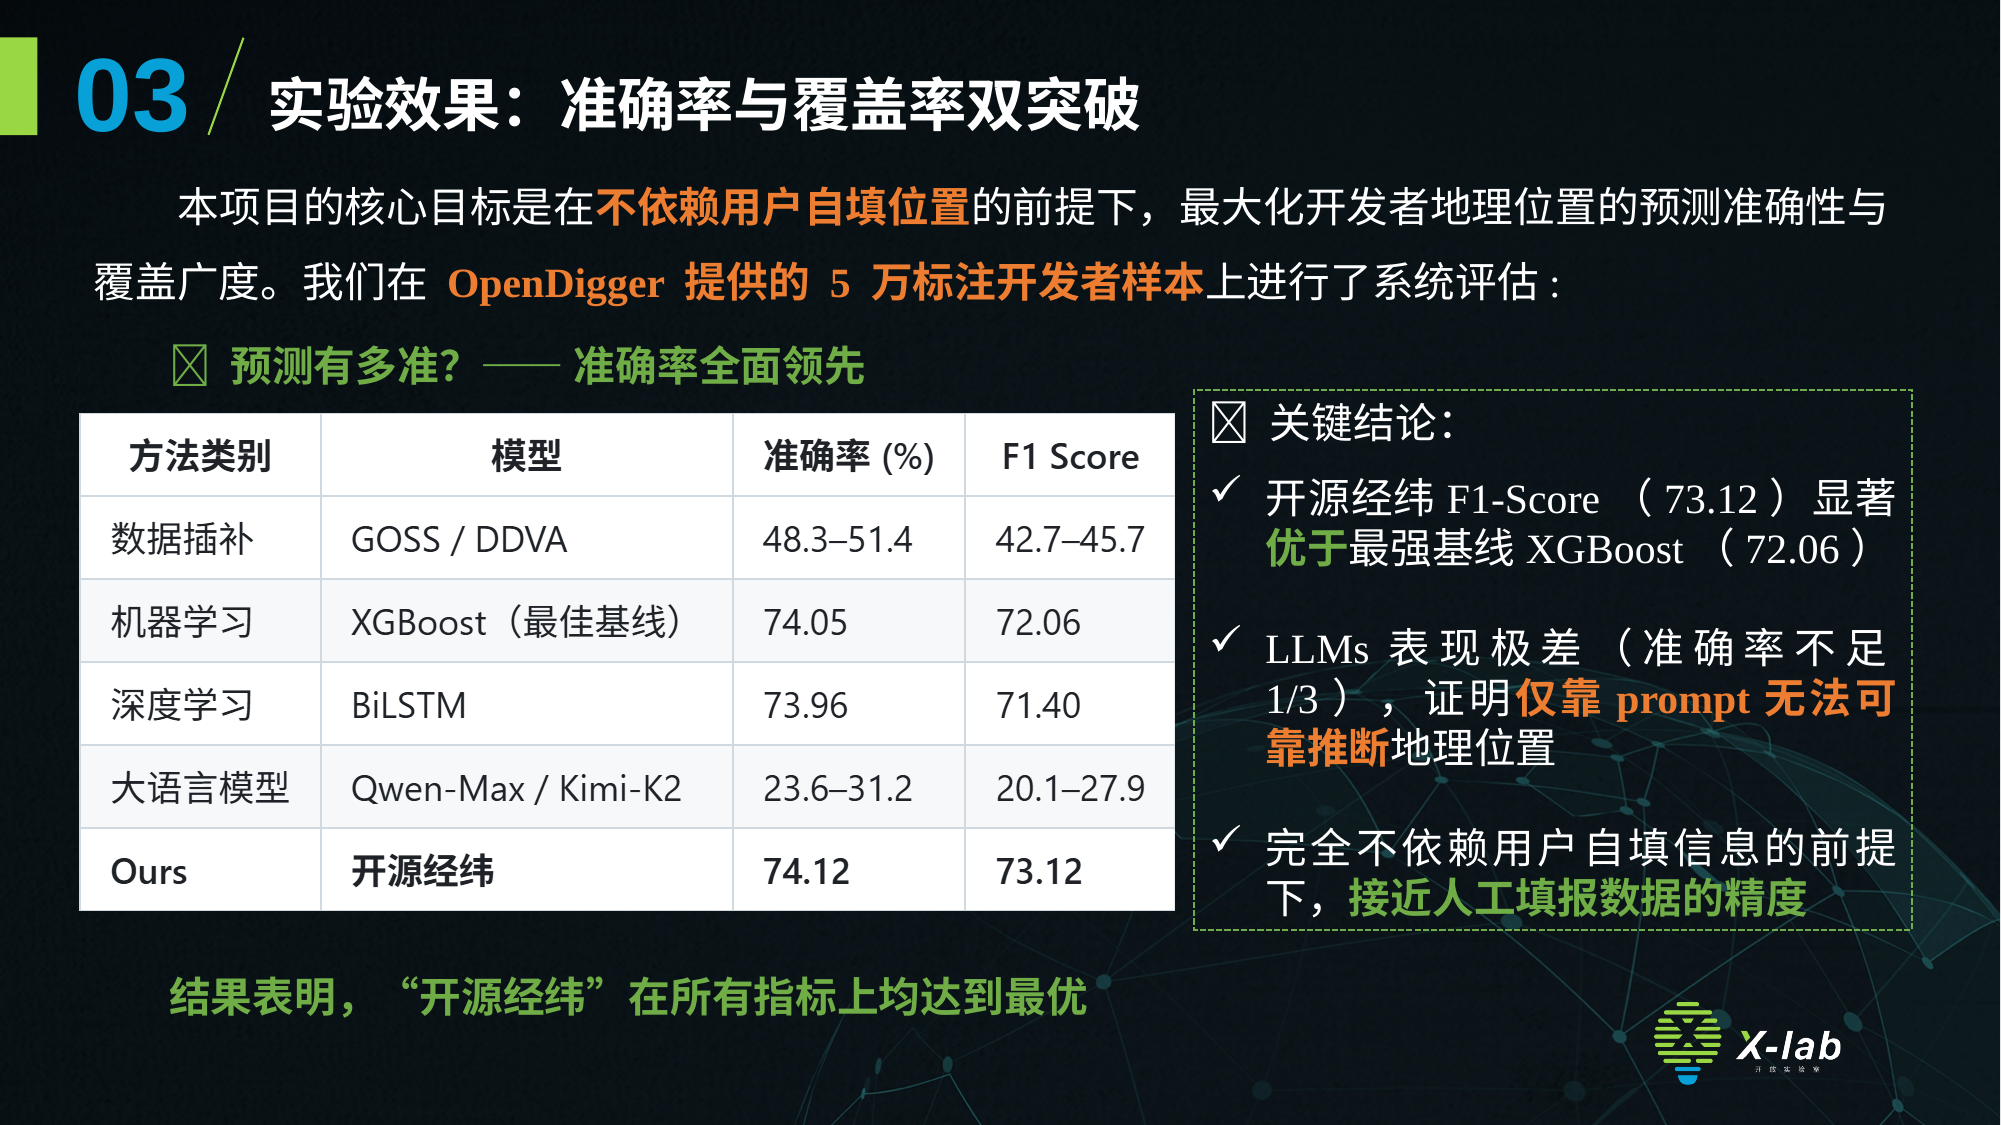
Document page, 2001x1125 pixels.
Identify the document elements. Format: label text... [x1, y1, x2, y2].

text_box 结果表明，“开源经纬”在所有指标上均达到最优 [154, 963, 1155, 1029]
text_box [0, 37, 38, 136]
text_box ✅ 关键结论： 开源经纬F1-Score（73.12）显著优于最强基线XGBoost（72.06） LLMs表现极差（准确率不足1/3），证明仅靠prompt无法可靠推断地理位置 完全不依赖用户自填信息的前提下，接近人工填报数据的精度 [1194, 389, 1912, 930]
picture [0, 0, 2001, 1125]
text_box 本项目的核心目标是在不依赖用户自填位置的前提下，最大化开发者地理位置的预测准确性与覆盖广度。我们在 OpenDigger 提供的 5 万标注开发者样本上进行了系统评估: [79, 148, 1921, 314]
text_box 实验效果：准确率与覆盖率双突破 [253, 26, 1887, 146]
text_box 🔹 预测有多准？—— 准确率全面领先 [154, 332, 1155, 398]
text_box 03 [67, 20, 199, 160]
